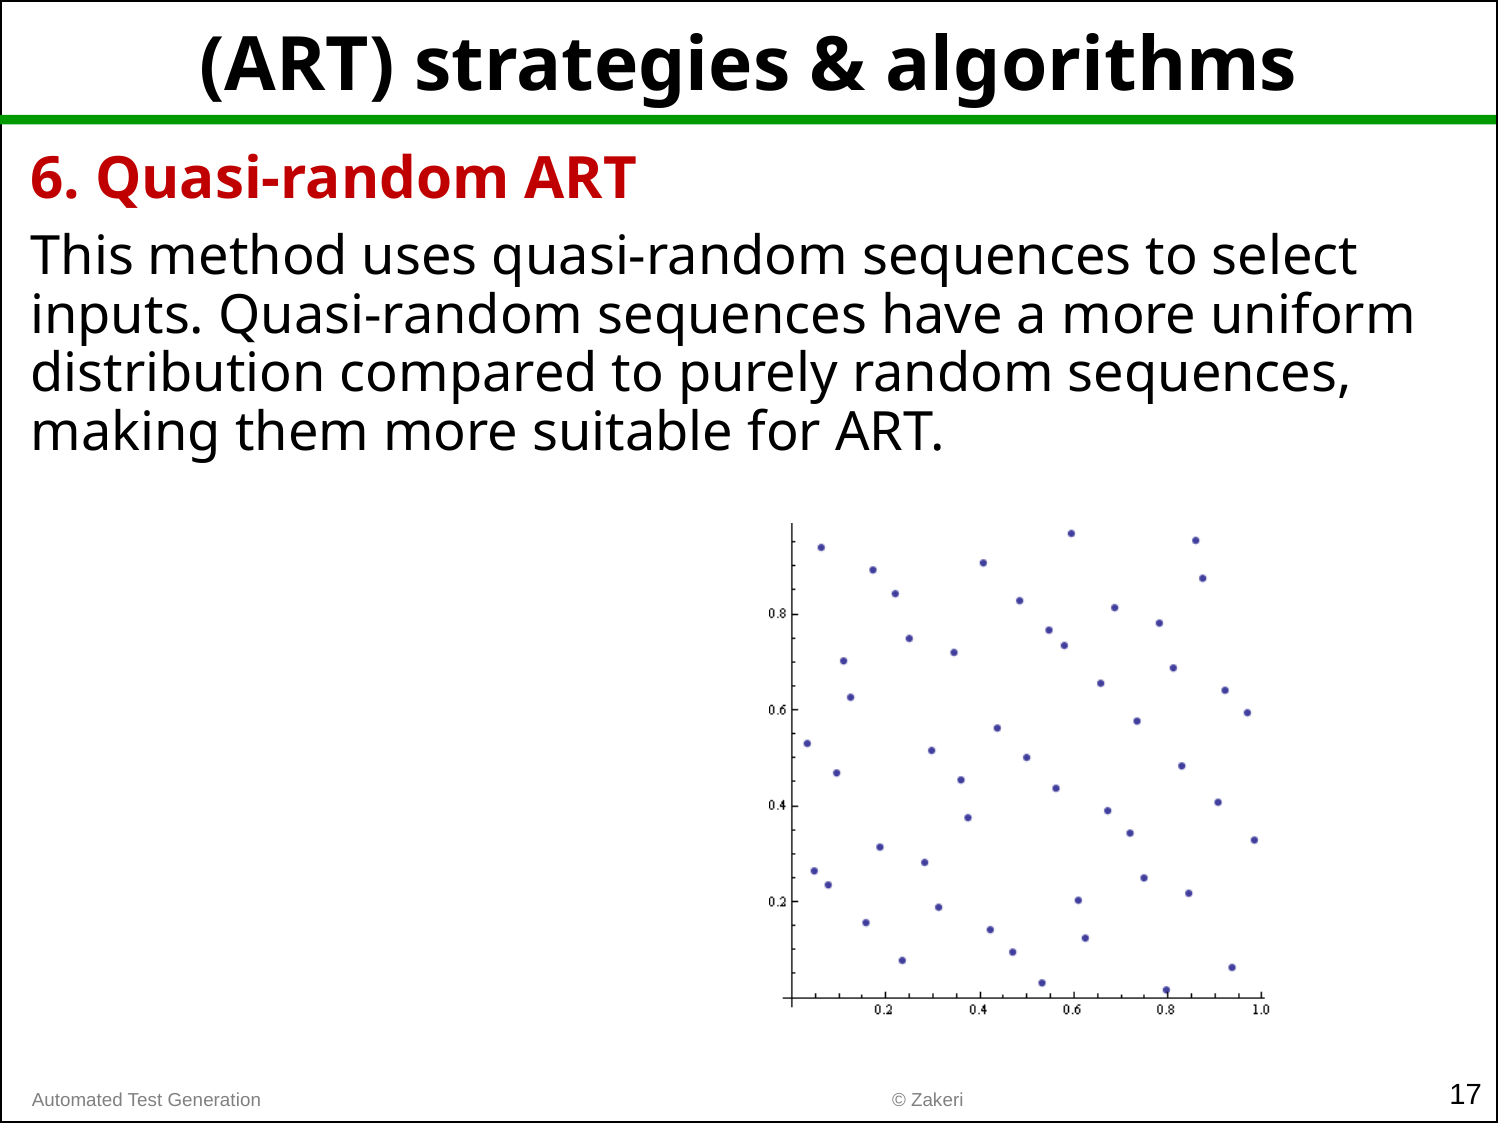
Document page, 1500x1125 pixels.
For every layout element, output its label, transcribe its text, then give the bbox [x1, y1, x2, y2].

slide_number Automated Test Generation [16, 1080, 657, 1118]
footer © Zakeri [690, 1078, 1166, 1118]
list 6. Quasi-random ART This method uses quasi-random sequences to select inputs. Quasi-random sequences have a more uniform distribution compared to purely random sequences, making them more suitable for ART. [15, 141, 1485, 1074]
picture [768, 523, 1272, 1020]
title (ART) strategies & algorithms [14, 7, 1483, 125]
slide_number 17 [1184, 1077, 1498, 1118]
